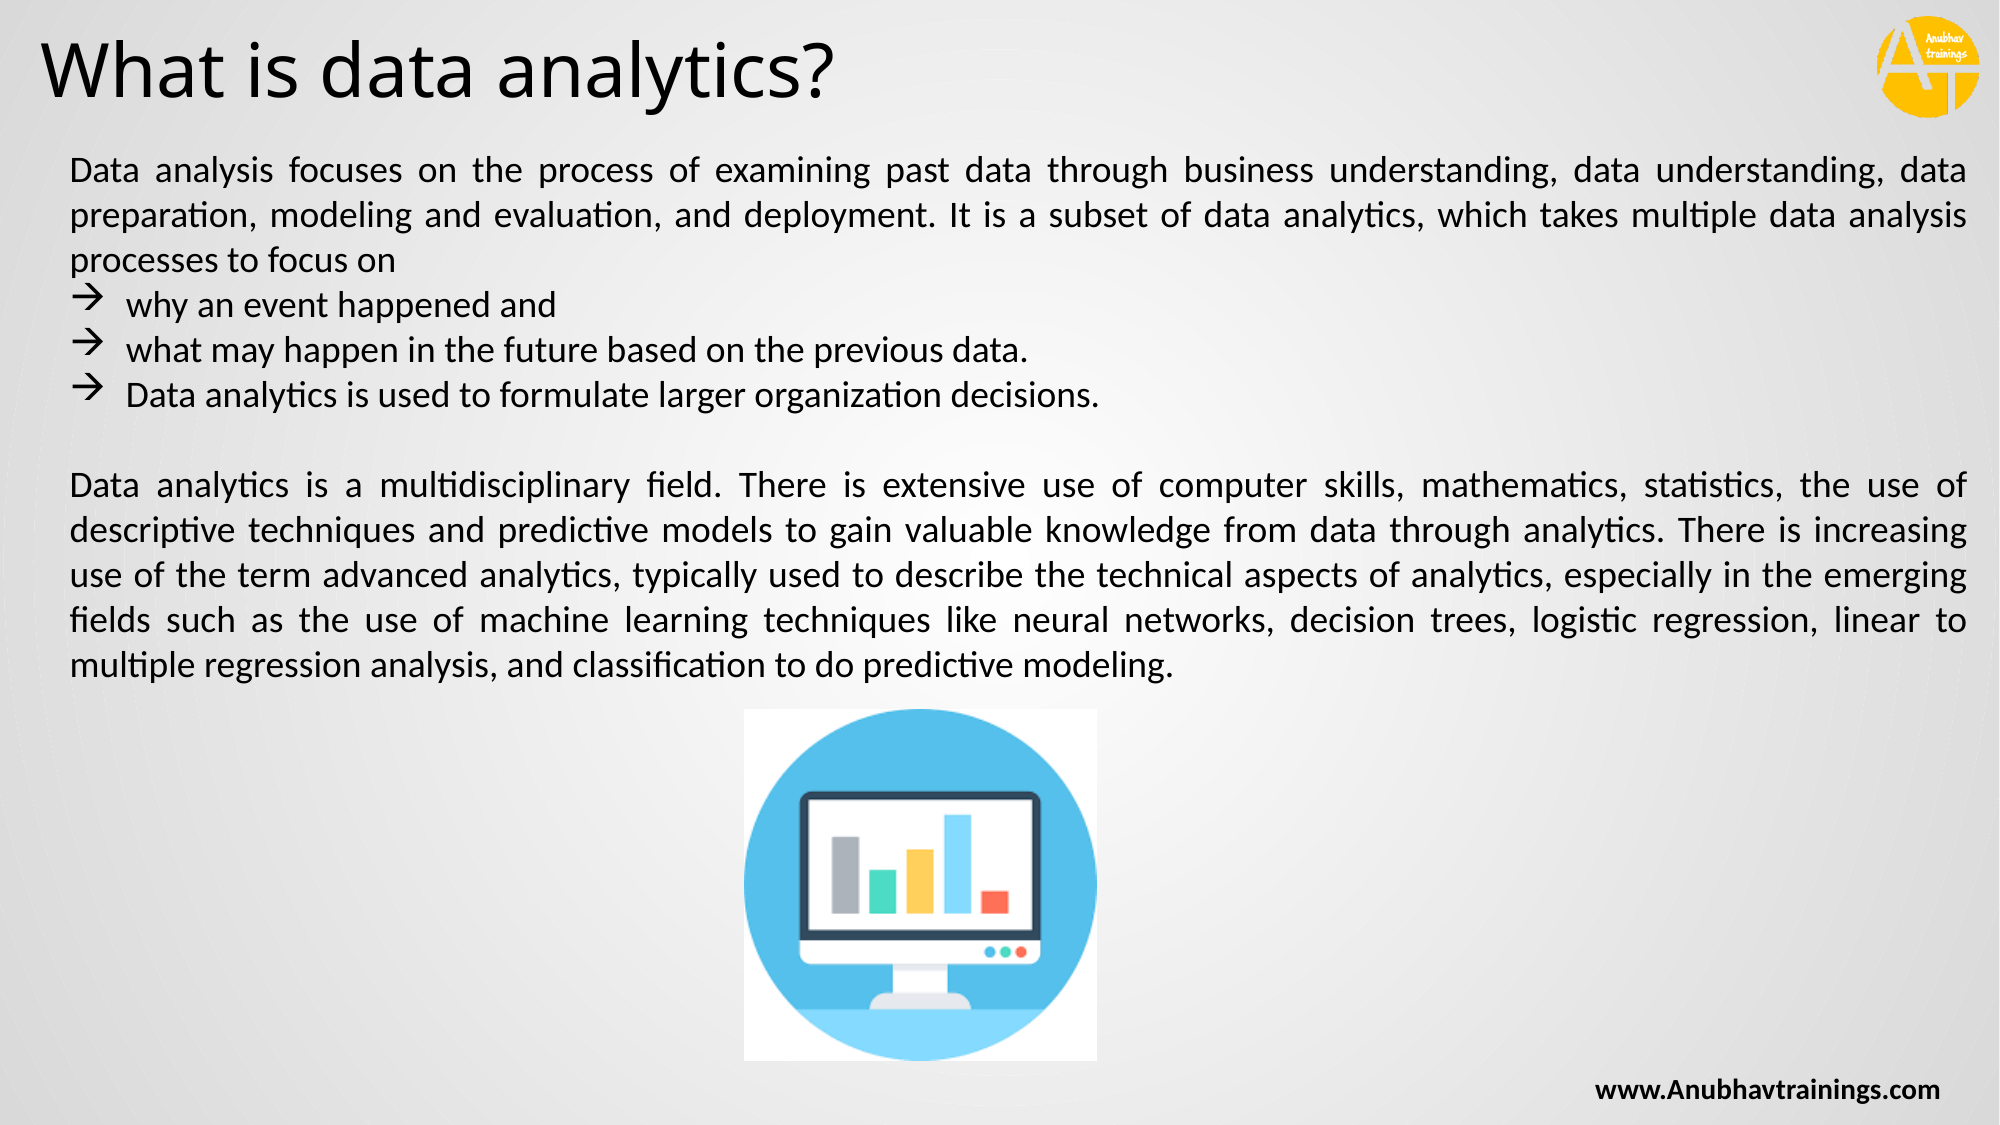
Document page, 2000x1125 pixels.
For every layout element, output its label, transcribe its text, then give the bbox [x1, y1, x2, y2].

picture [1866, 9, 1985, 126]
text_box Data analysis focuses on the process of examining past data through business understanding, data understanding, data preparation, modeling and evaluation, and deployment. It is a subset of data analytics, which takes multiple data analysis processes to focus on why an event happened and what may happen in the future based on the previous data. Data analytics is used to formulate larger organization decisions. Data analytics is a multidisciplinary field. There is extensive use of computer skills, mathematics, statistics, the use of descriptive techniques and predictive models to gain valuable knowledge from data through analytics. There is increasing use of the term advanced analytics, typically used to describe the technical aspects of analytics, especially in the emerging fields such as the use of machine learning techniques like neural networks, decision trees, logistic regression, linear to multiple regression analysis, and classification to do predictive modeling. [54, 137, 1985, 692]
footer www.Anubhavtrainings.com [1543, 1058, 1994, 1118]
picture [744, 709, 1097, 1062]
title What is data analytics? [20, 8, 1821, 126]
